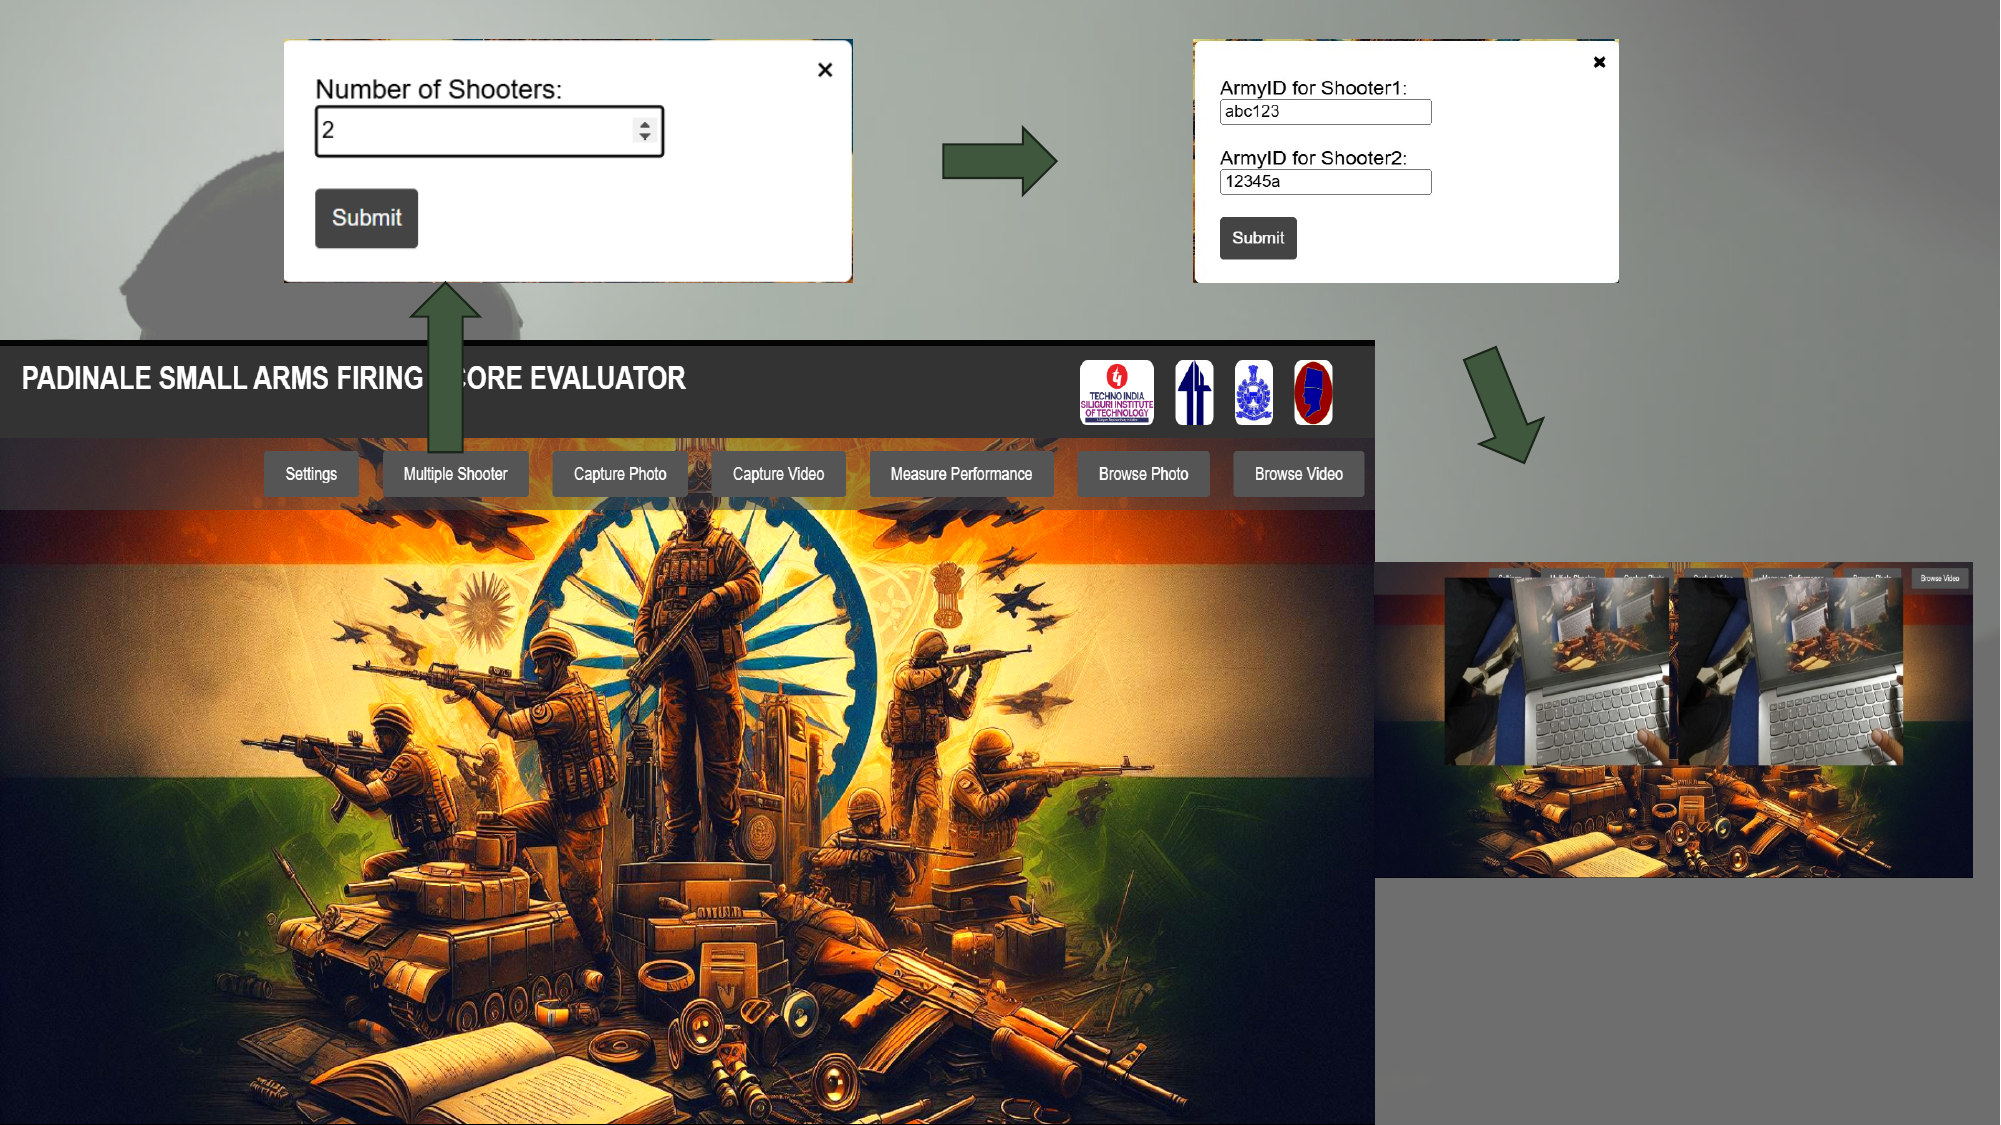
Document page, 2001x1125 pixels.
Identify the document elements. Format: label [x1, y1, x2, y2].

picture [0, 340, 1973, 1125]
picture [1193, 39, 1619, 283]
picture [284, 39, 853, 283]
text_box [942, 125, 1059, 198]
text_box [1462, 345, 1546, 465]
text_box [408, 283, 483, 340]
